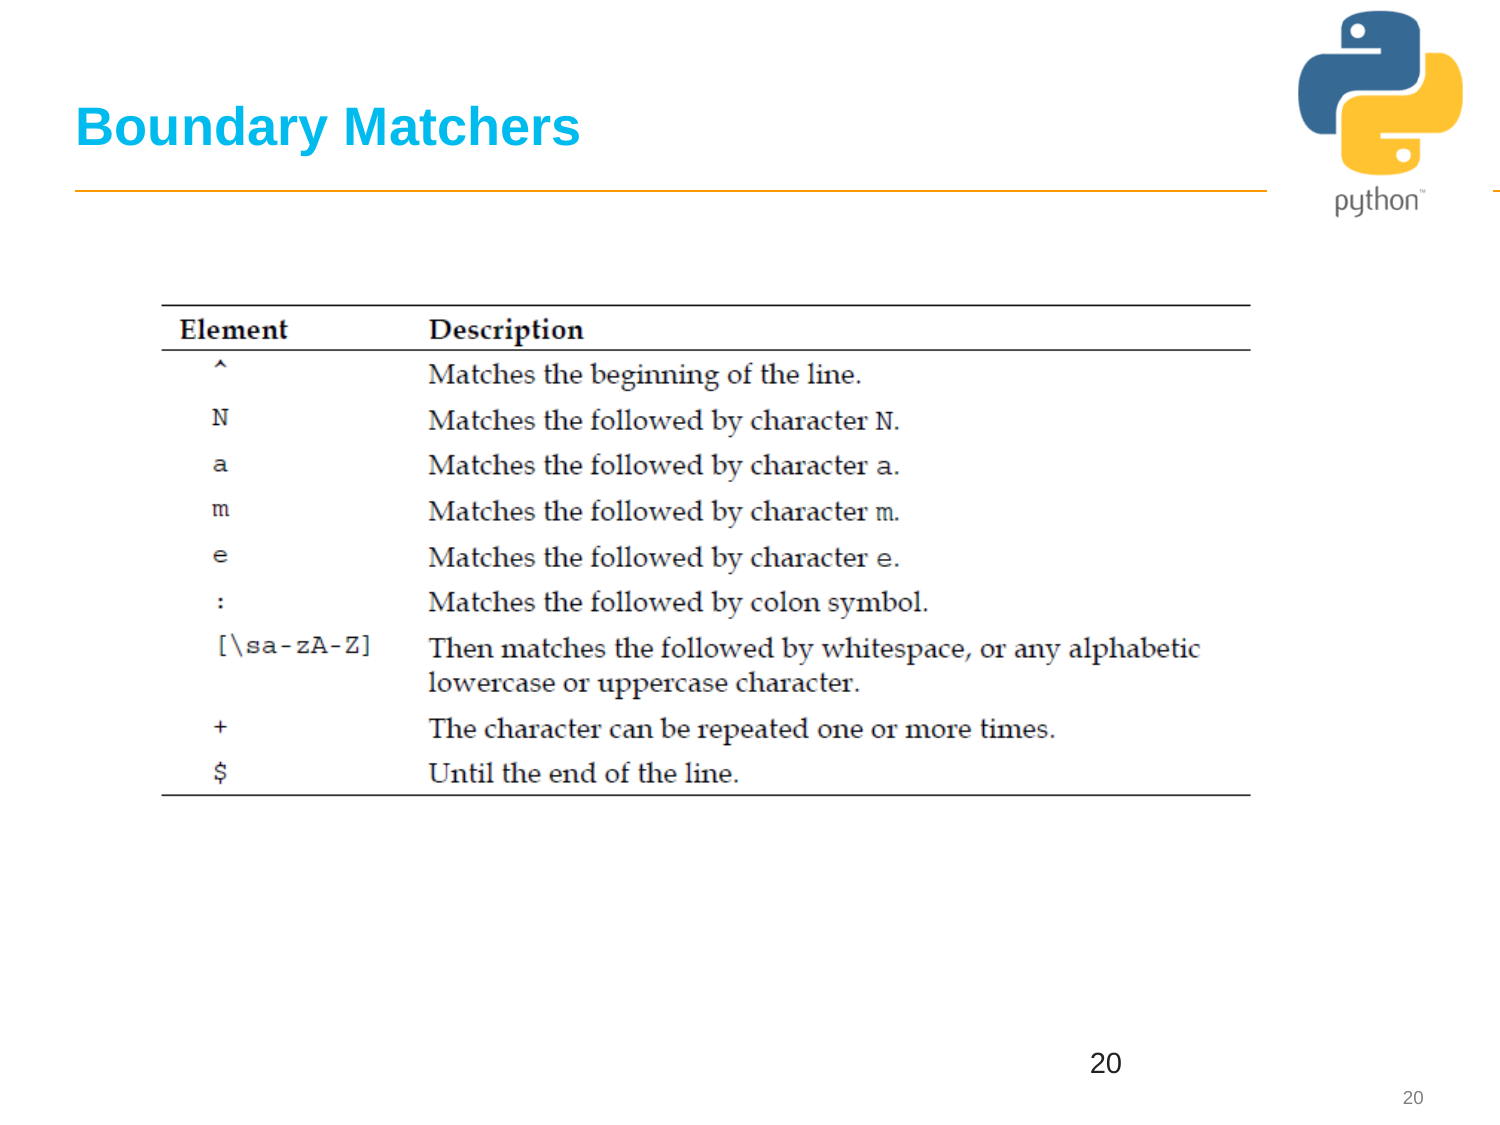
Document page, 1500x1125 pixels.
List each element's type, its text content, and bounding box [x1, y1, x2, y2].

picture [1267, 5, 1493, 222]
title Boundary Matchers [75, 27, 1422, 157]
picture [146, 289, 1354, 822]
slide_number 20 [1074, 1037, 1413, 1100]
